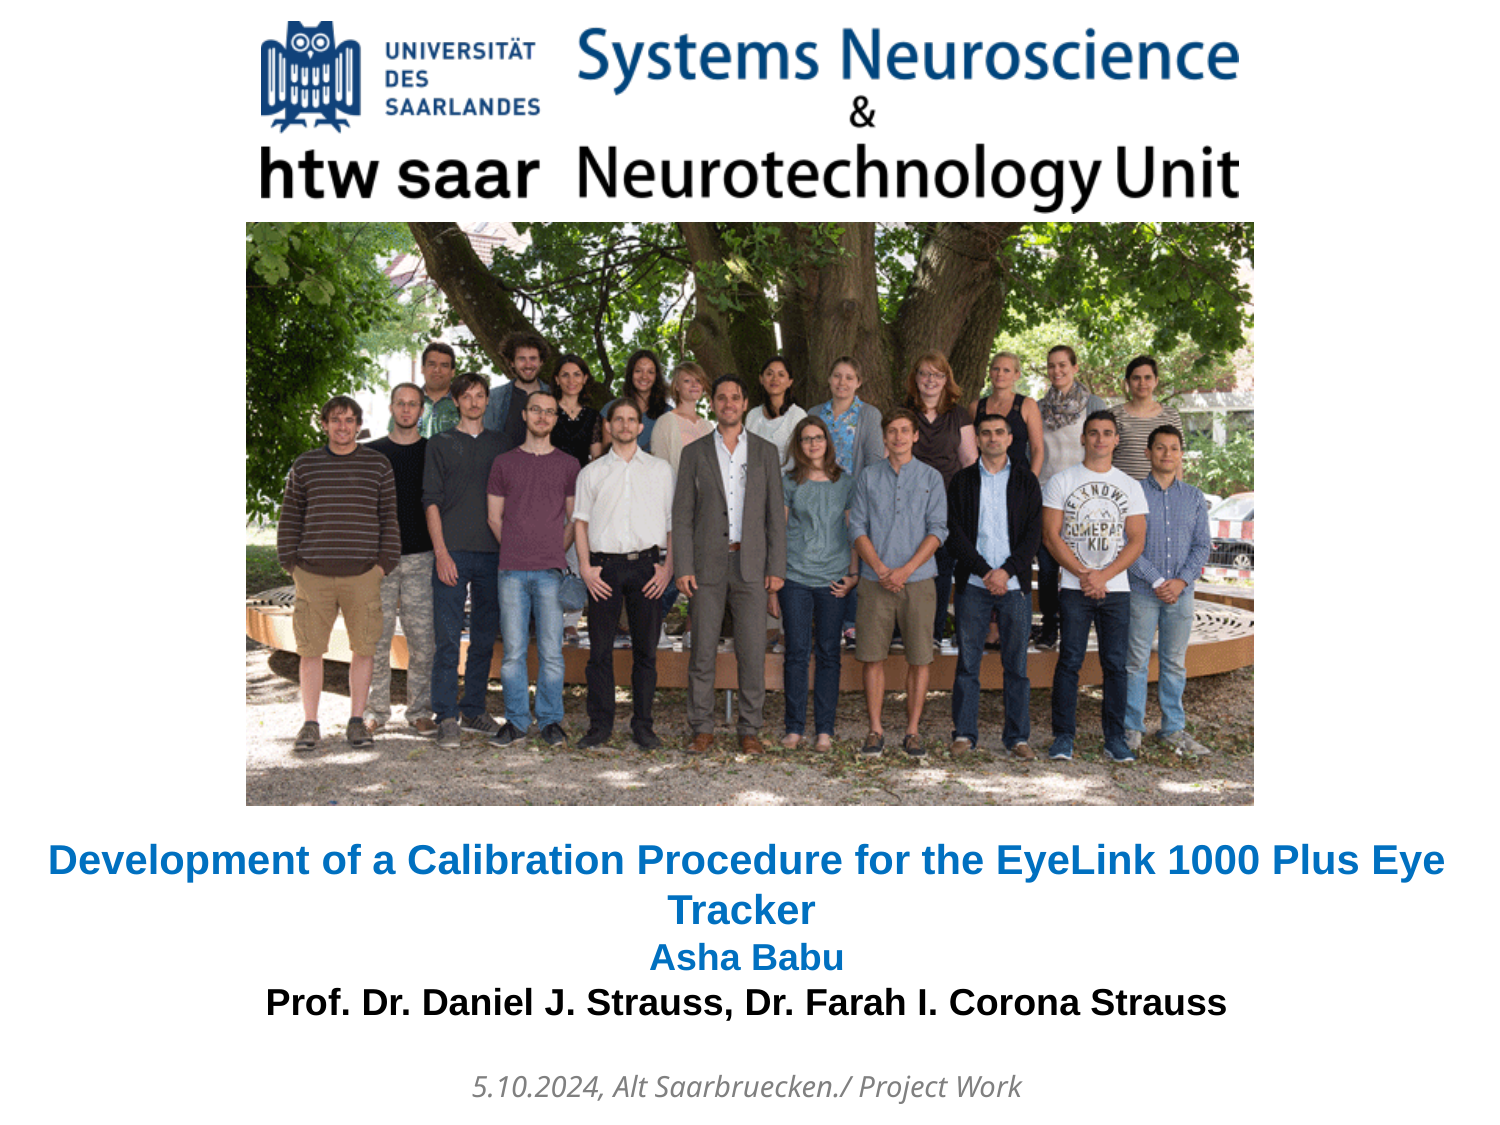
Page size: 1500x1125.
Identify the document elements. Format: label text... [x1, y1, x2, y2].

picture [261, 21, 1239, 214]
text_box Development of a Calibration Procedure for the EyeLink 1000 Plus Eye Tracker Asha Babu Prof. Dr. Daniel J. Strauss, Dr. Farah I. Corona Strauss 5.10.2024, Alt Saarbruecken./ Project Work [26, 825, 1468, 1111]
picture [246, 222, 1254, 806]
